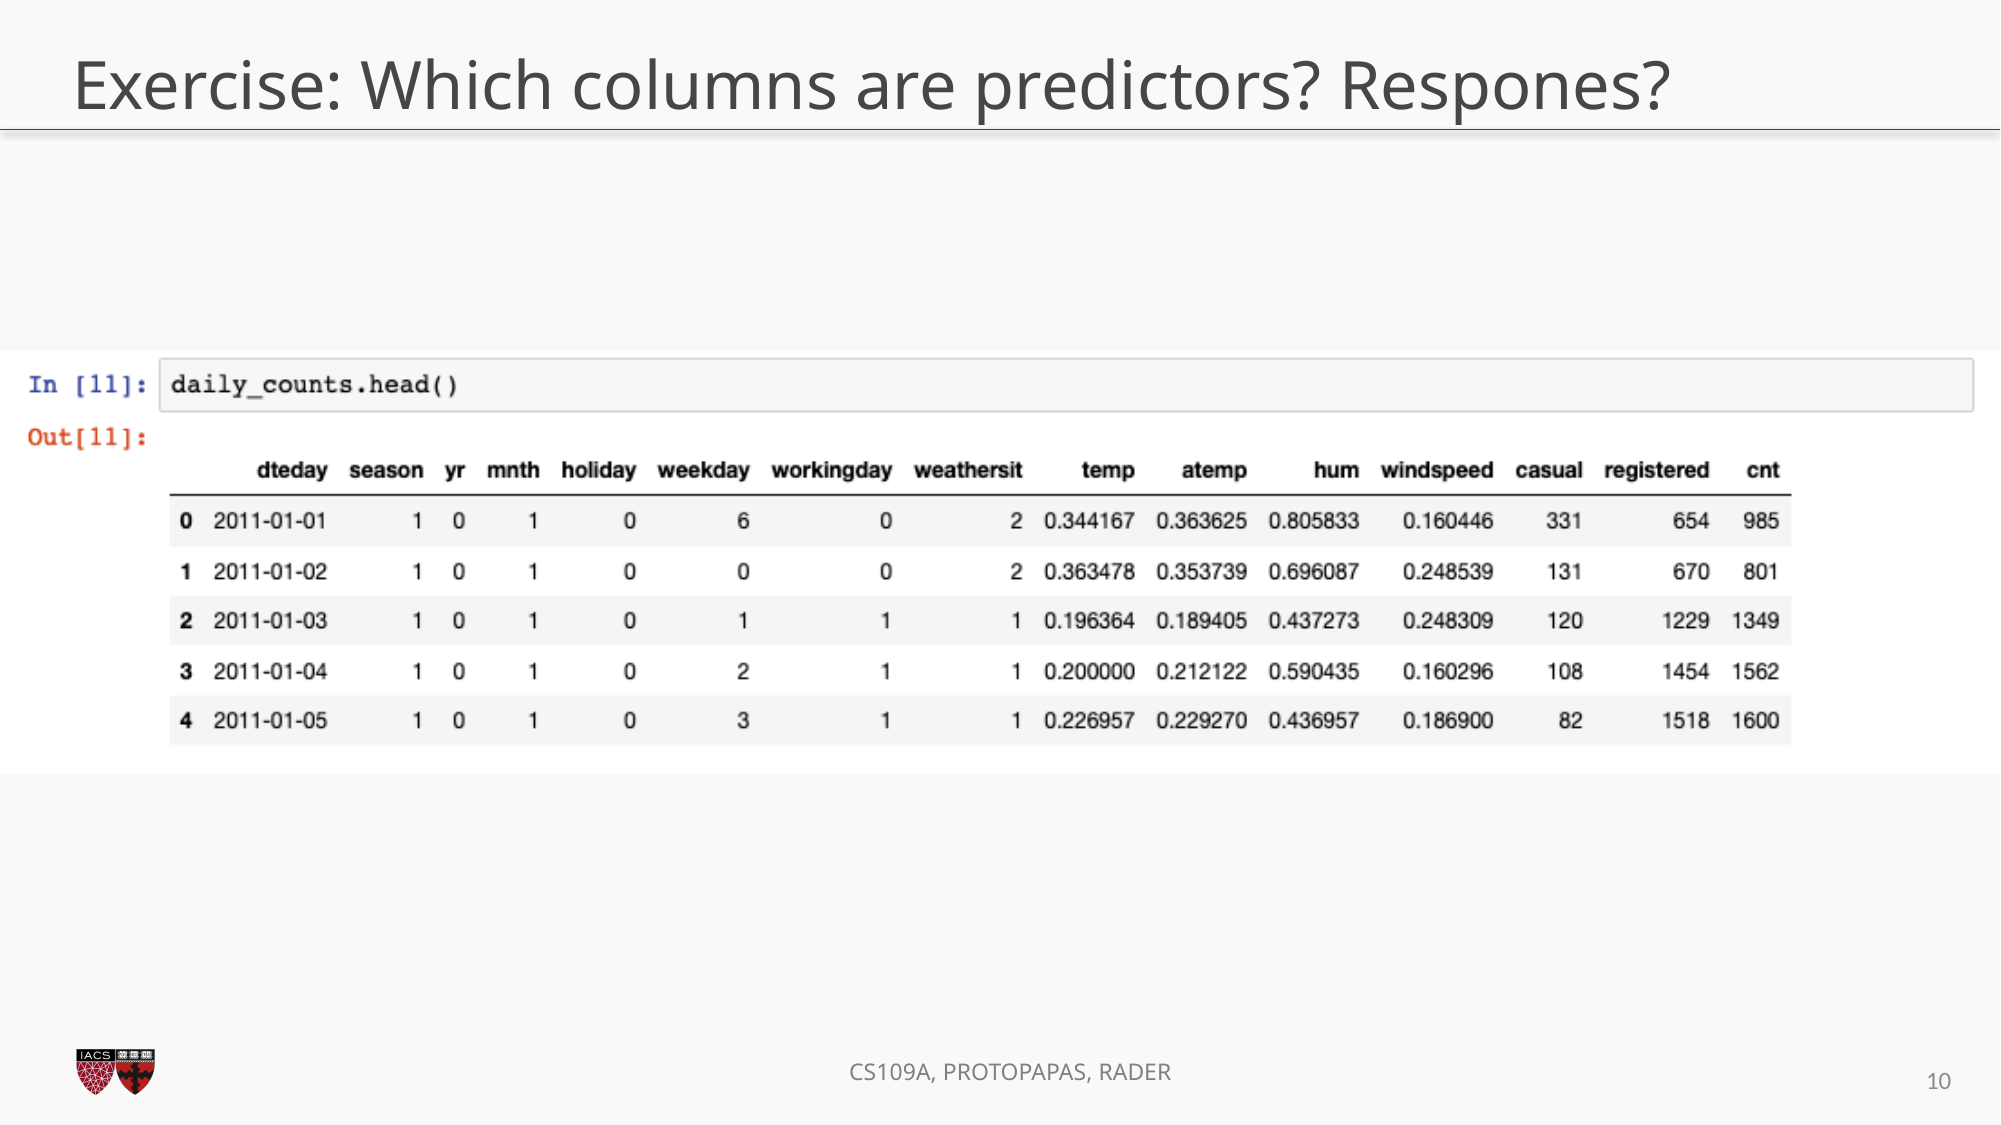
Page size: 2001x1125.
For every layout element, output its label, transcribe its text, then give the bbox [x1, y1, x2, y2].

picture [75, 1049, 155, 1095]
slide_number 9 [1500, 1050, 1967, 1110]
title Exercise: Which columns are predictors? Respones? [57, 35, 1943, 162]
picture [0, 351, 2000, 774]
